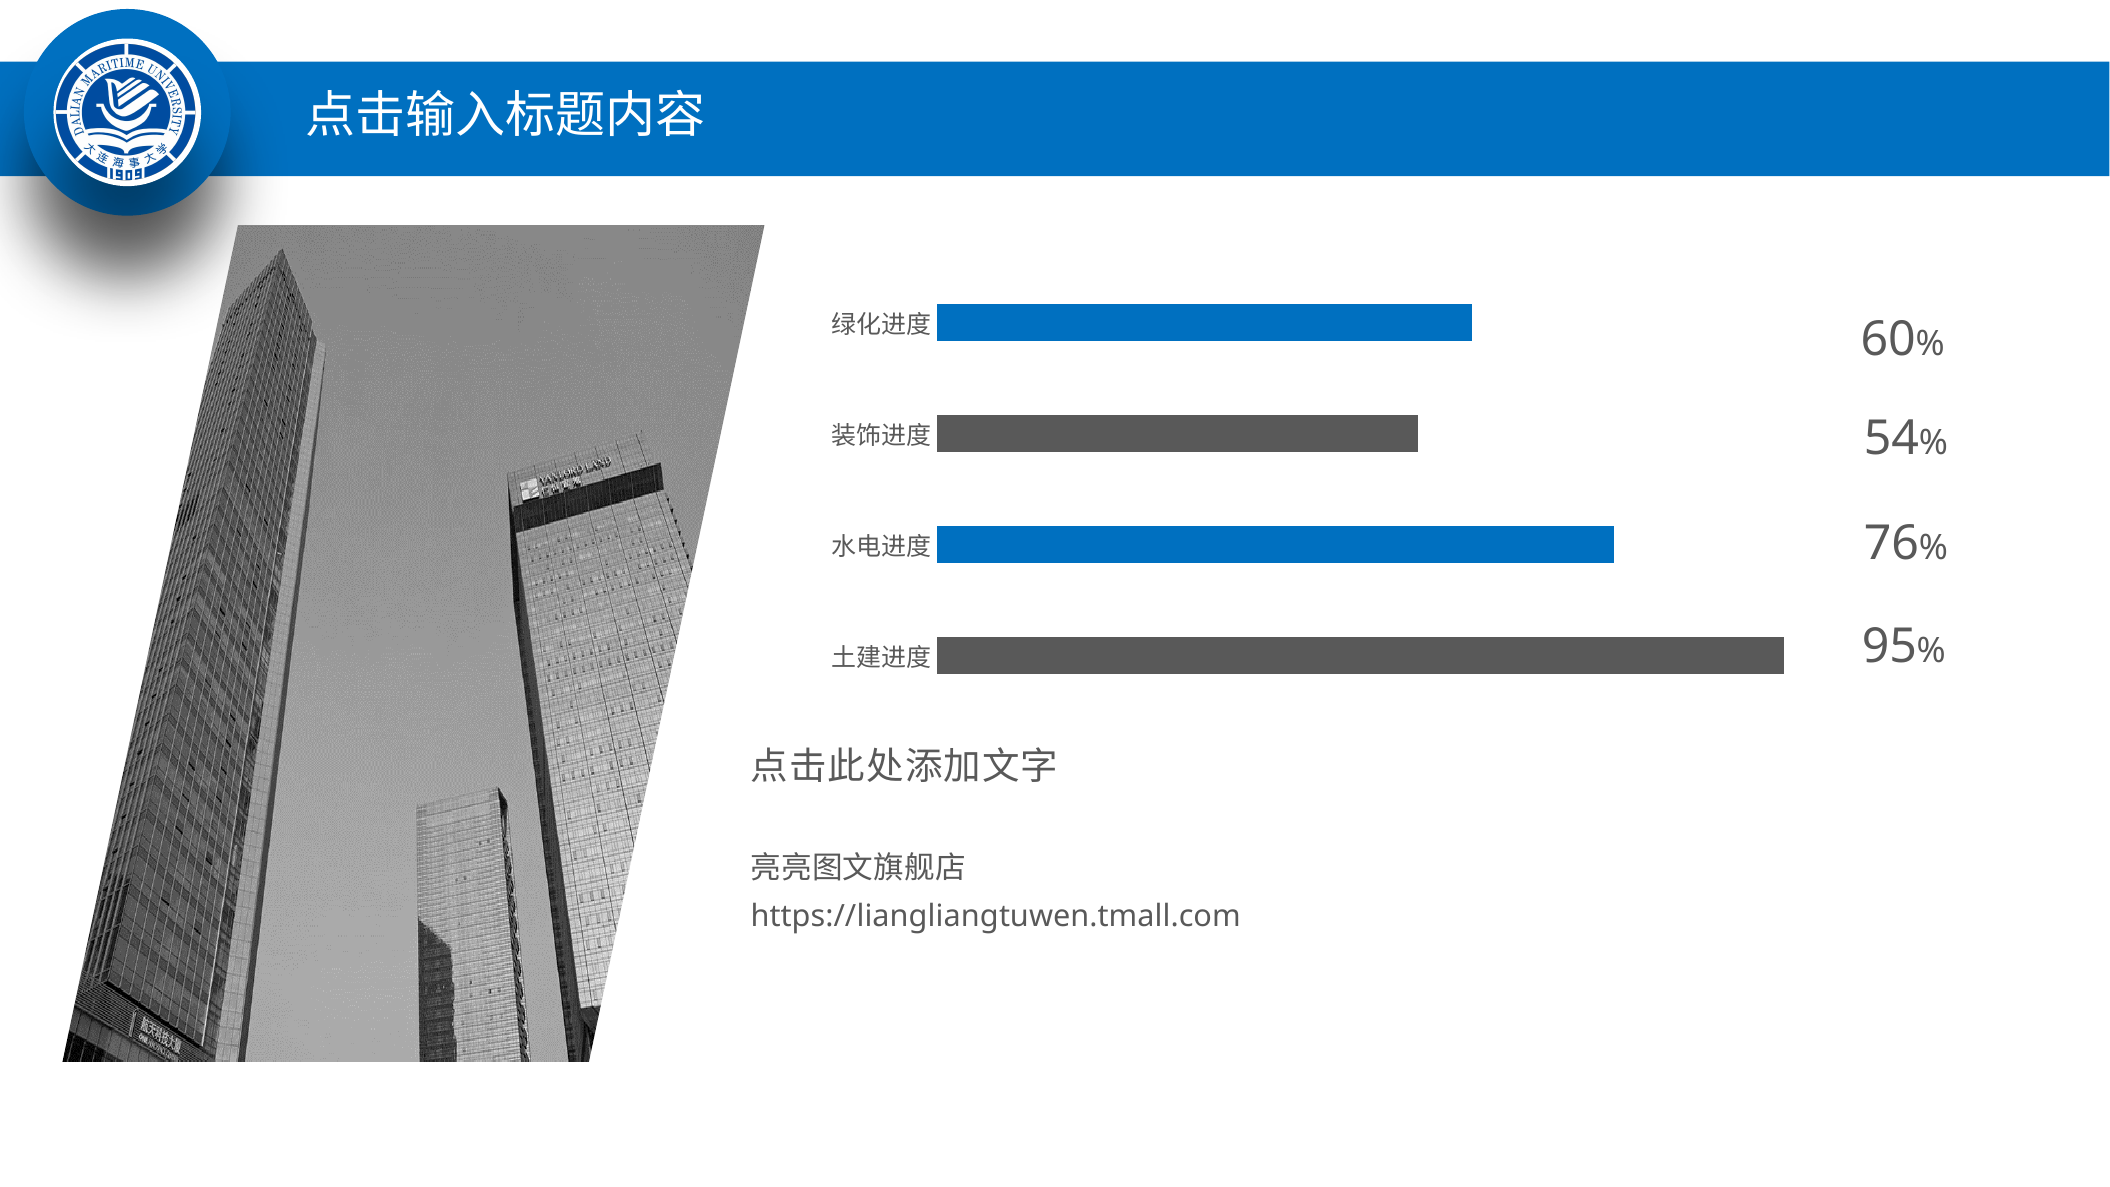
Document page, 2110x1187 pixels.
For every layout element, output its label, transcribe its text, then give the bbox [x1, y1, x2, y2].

chart [810, 258, 1850, 720]
text_box 亮亮图文旗舰店 https://liangliangtuwen.tmall.com [735, 829, 1872, 940]
text_box 54% [1850, 398, 1965, 472]
text_box 95% [1850, 606, 1963, 680]
text_box 76% [1850, 503, 1965, 577]
text_box [61, 224, 766, 1063]
text_box 点击此处添加文字 [735, 735, 1167, 795]
list 点击输入标题内容 [290, 74, 810, 158]
picture [50, 38, 201, 186]
text_box 60% [1850, 299, 1962, 373]
